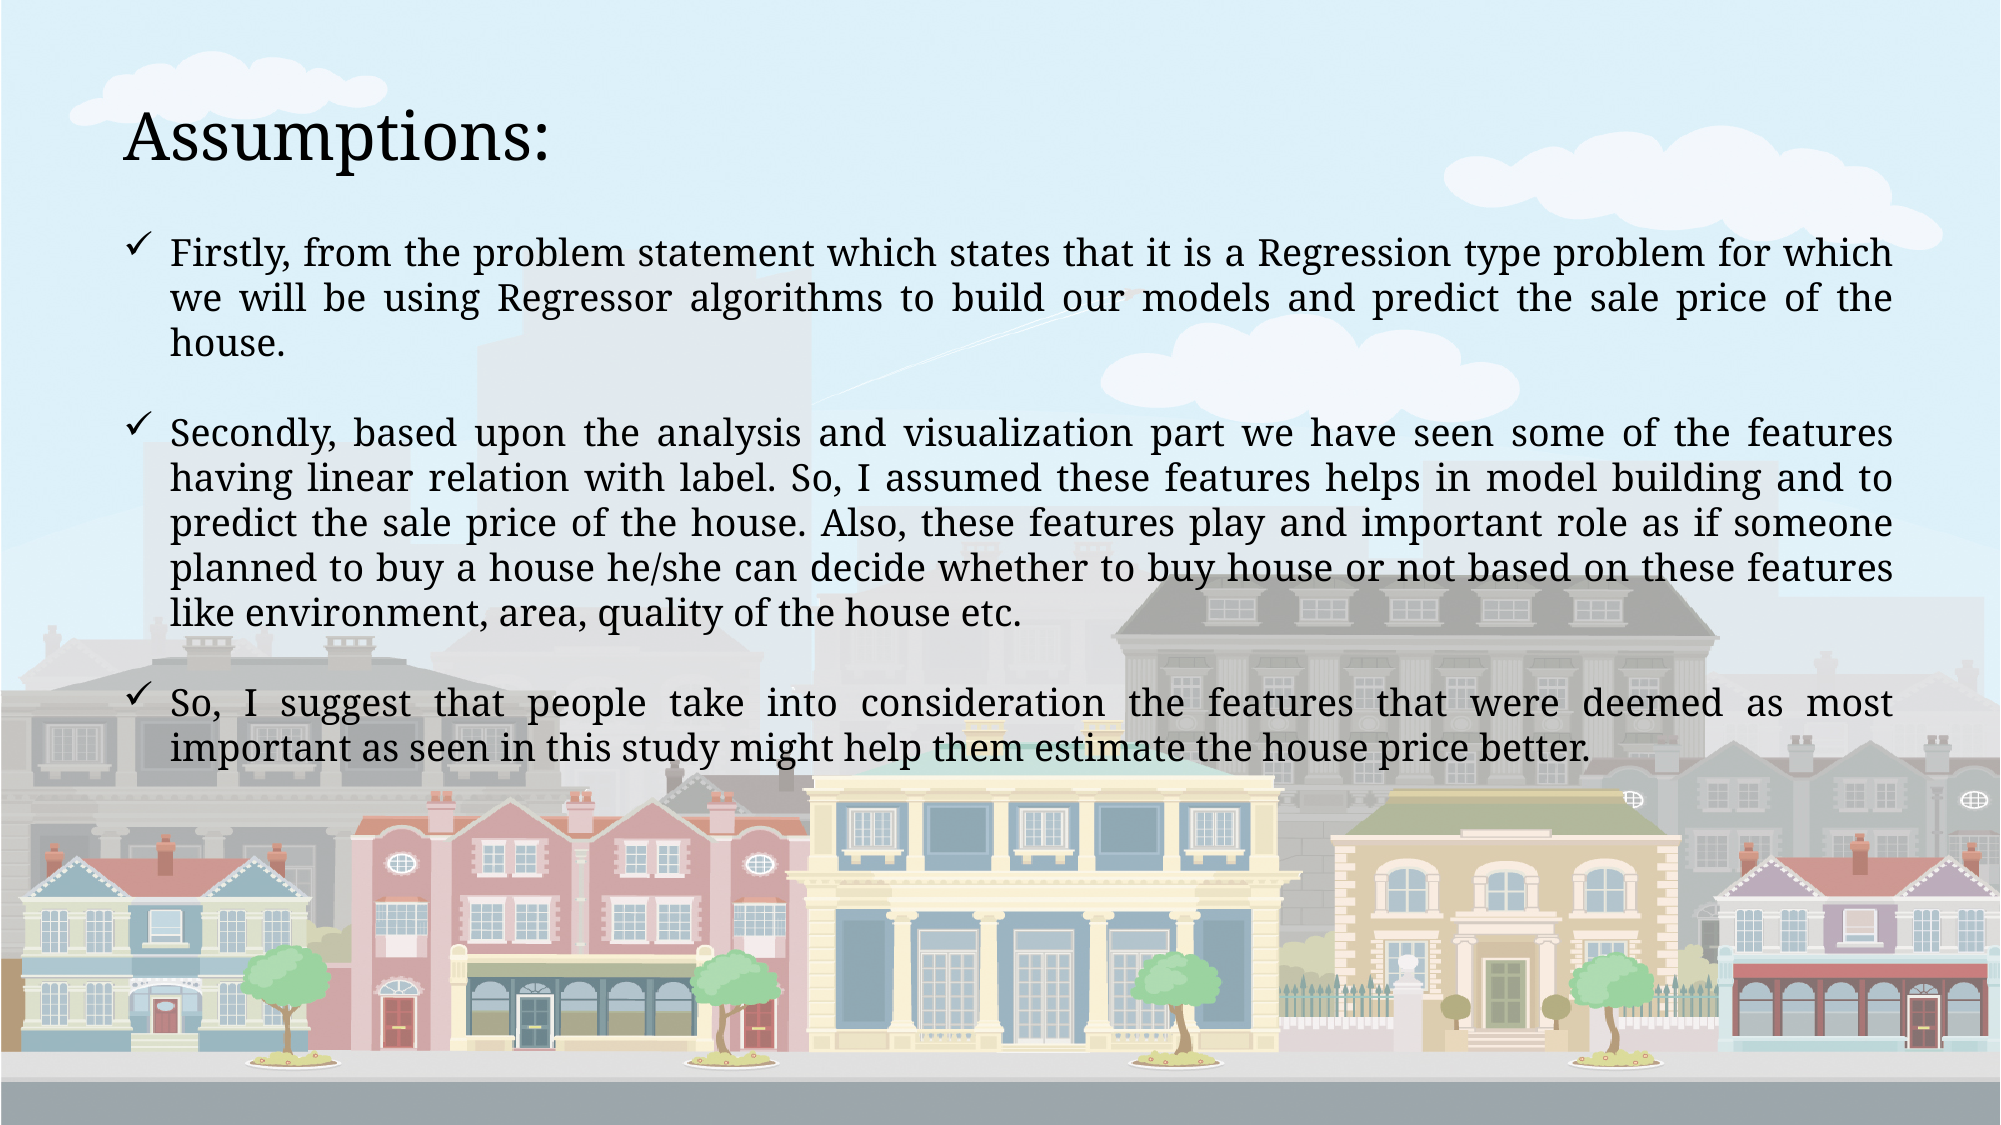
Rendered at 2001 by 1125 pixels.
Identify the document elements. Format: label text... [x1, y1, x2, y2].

text_box Firstly, from the problem statement which states that it is a Regression type problem for which we will be using Regressor algorithms to build our models and predict the sale price of the house. Secondly, based upon the analysis and visualization part we have seen some of the features having linear relation with label. So, I assumed these features helps in model building and to predict the sale price of the house. Also, these features play and important role as if someone planned to buy a house he/she can decide whether to buy house or not based on these features like environment, area, quality of the house etc. So, I suggest that people take into consideration the features that were deemed as most important as seen in this study might help them estimate the house price better. [108, 221, 1911, 822]
text_box Assumptions: [108, 86, 1896, 181]
